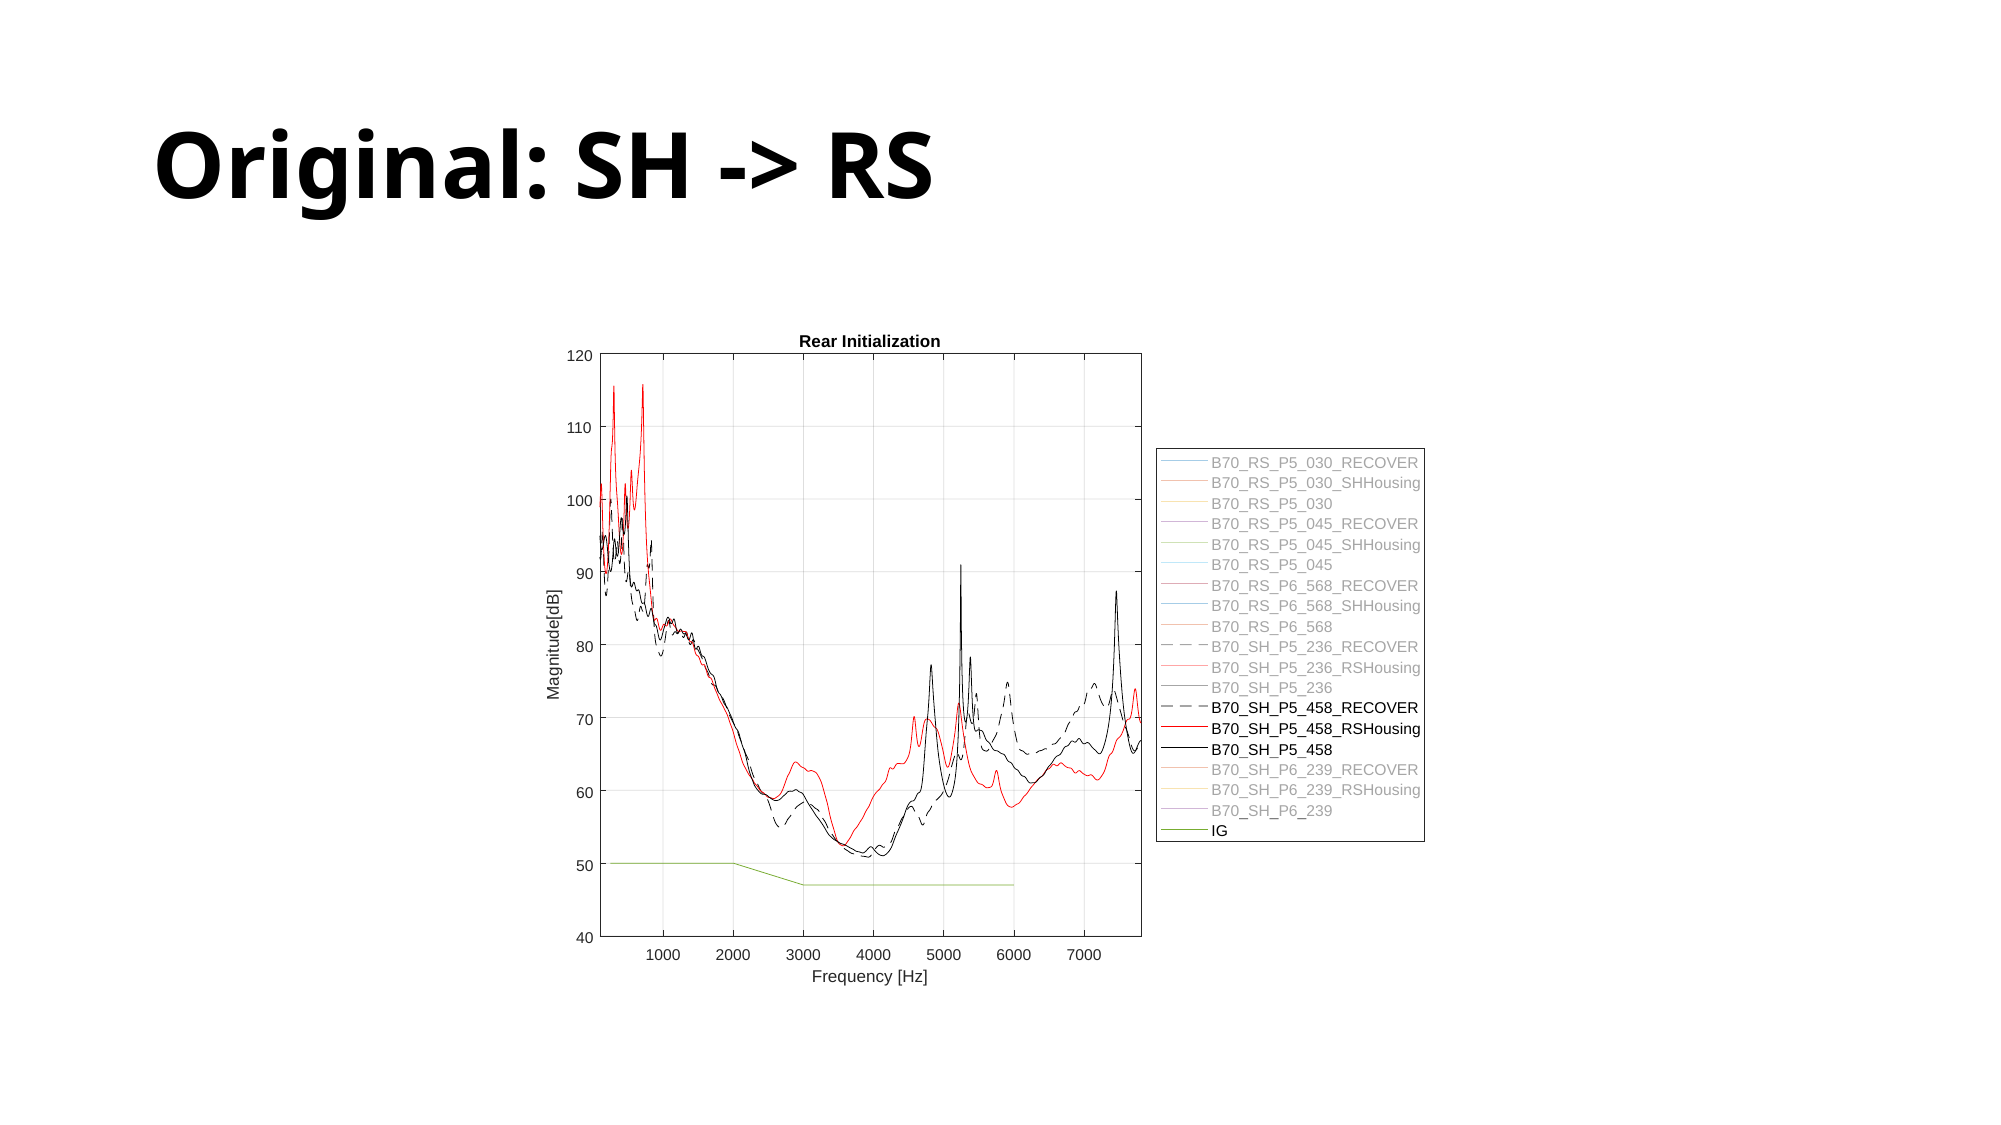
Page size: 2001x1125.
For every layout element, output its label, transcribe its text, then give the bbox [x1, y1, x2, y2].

title Original: SH -> RS [137, 59, 1863, 278]
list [509, 299, 1491, 1014]
